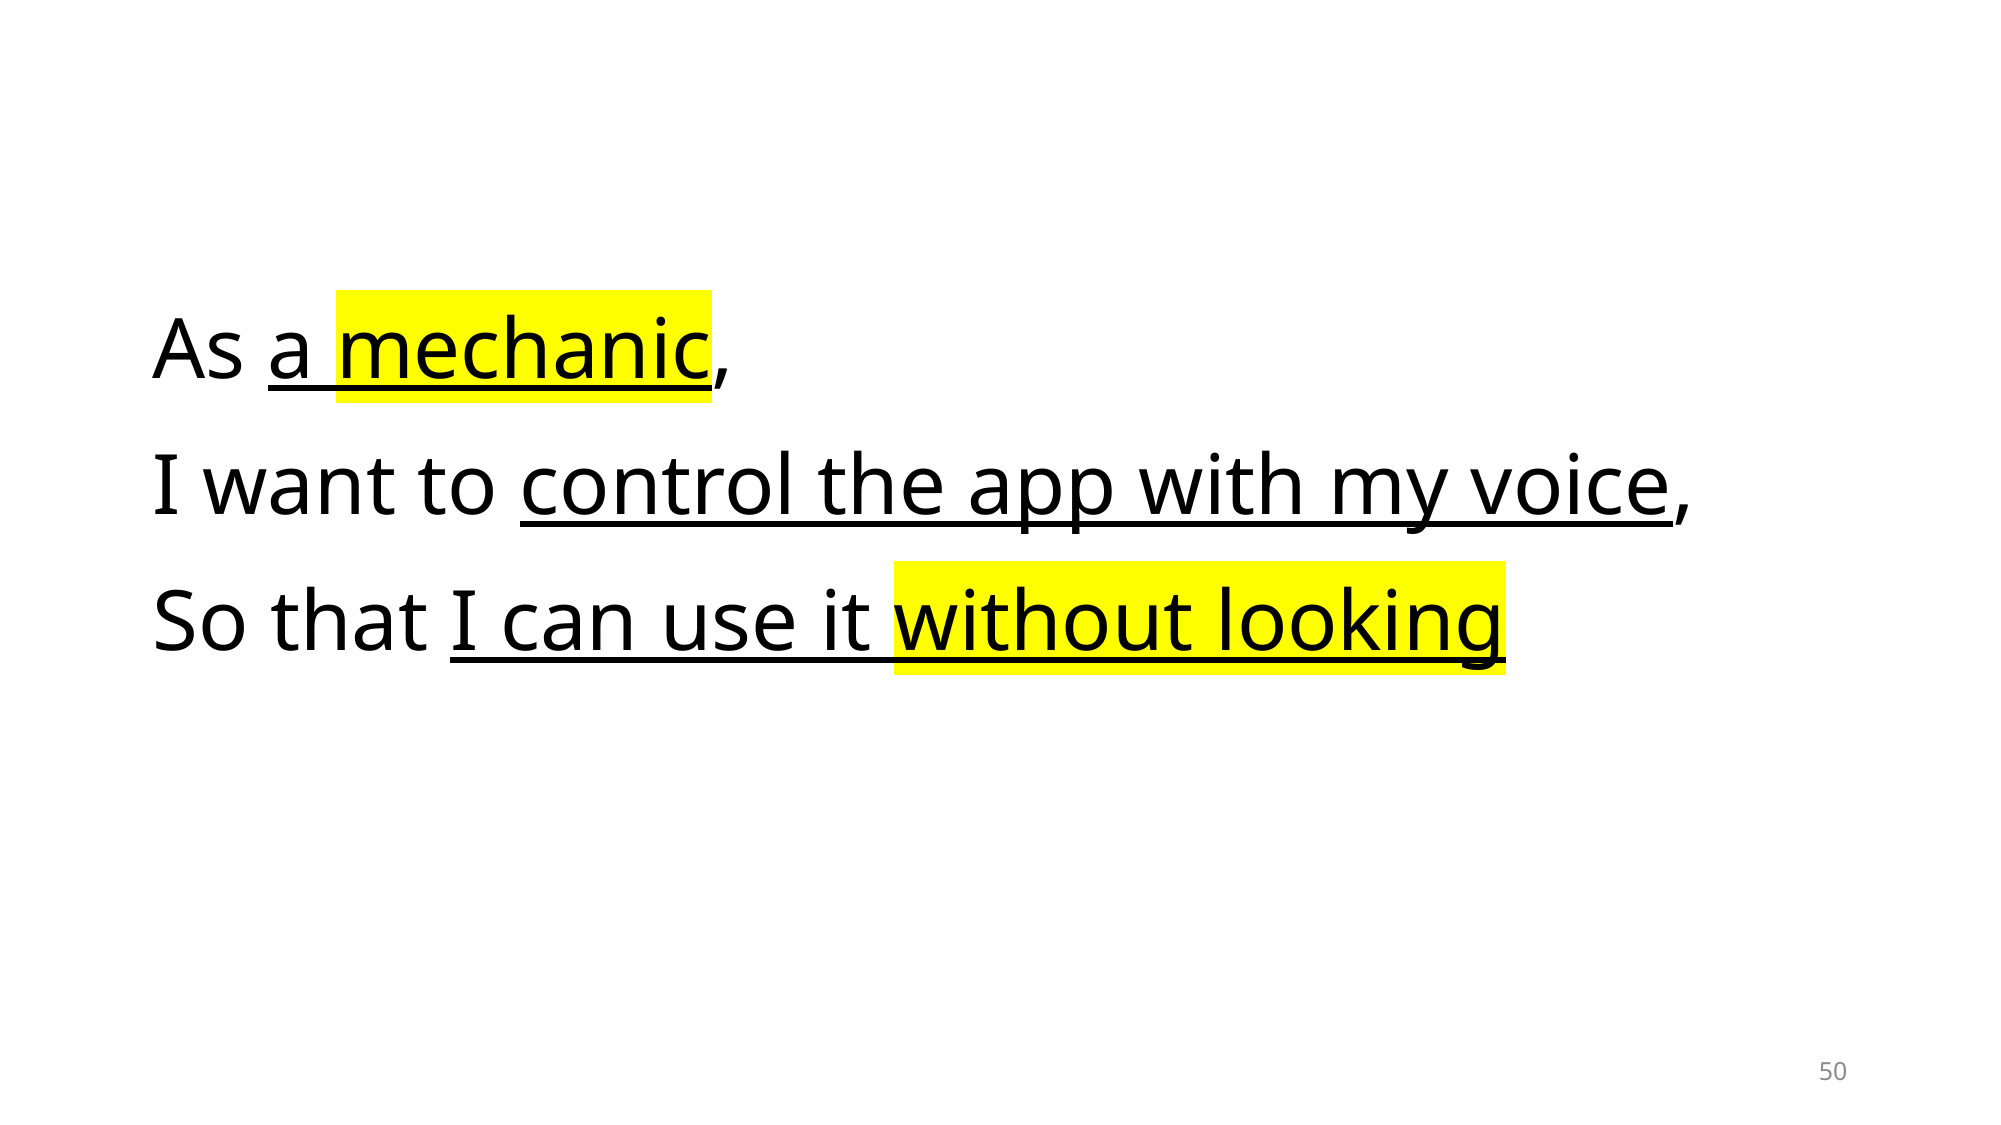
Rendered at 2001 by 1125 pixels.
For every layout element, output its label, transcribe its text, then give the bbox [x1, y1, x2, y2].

list As a mechanic, I want to control the app with my voice, So that I can use it without looking [137, 299, 1863, 1014]
slide_number 50 [1412, 1042, 1863, 1103]
